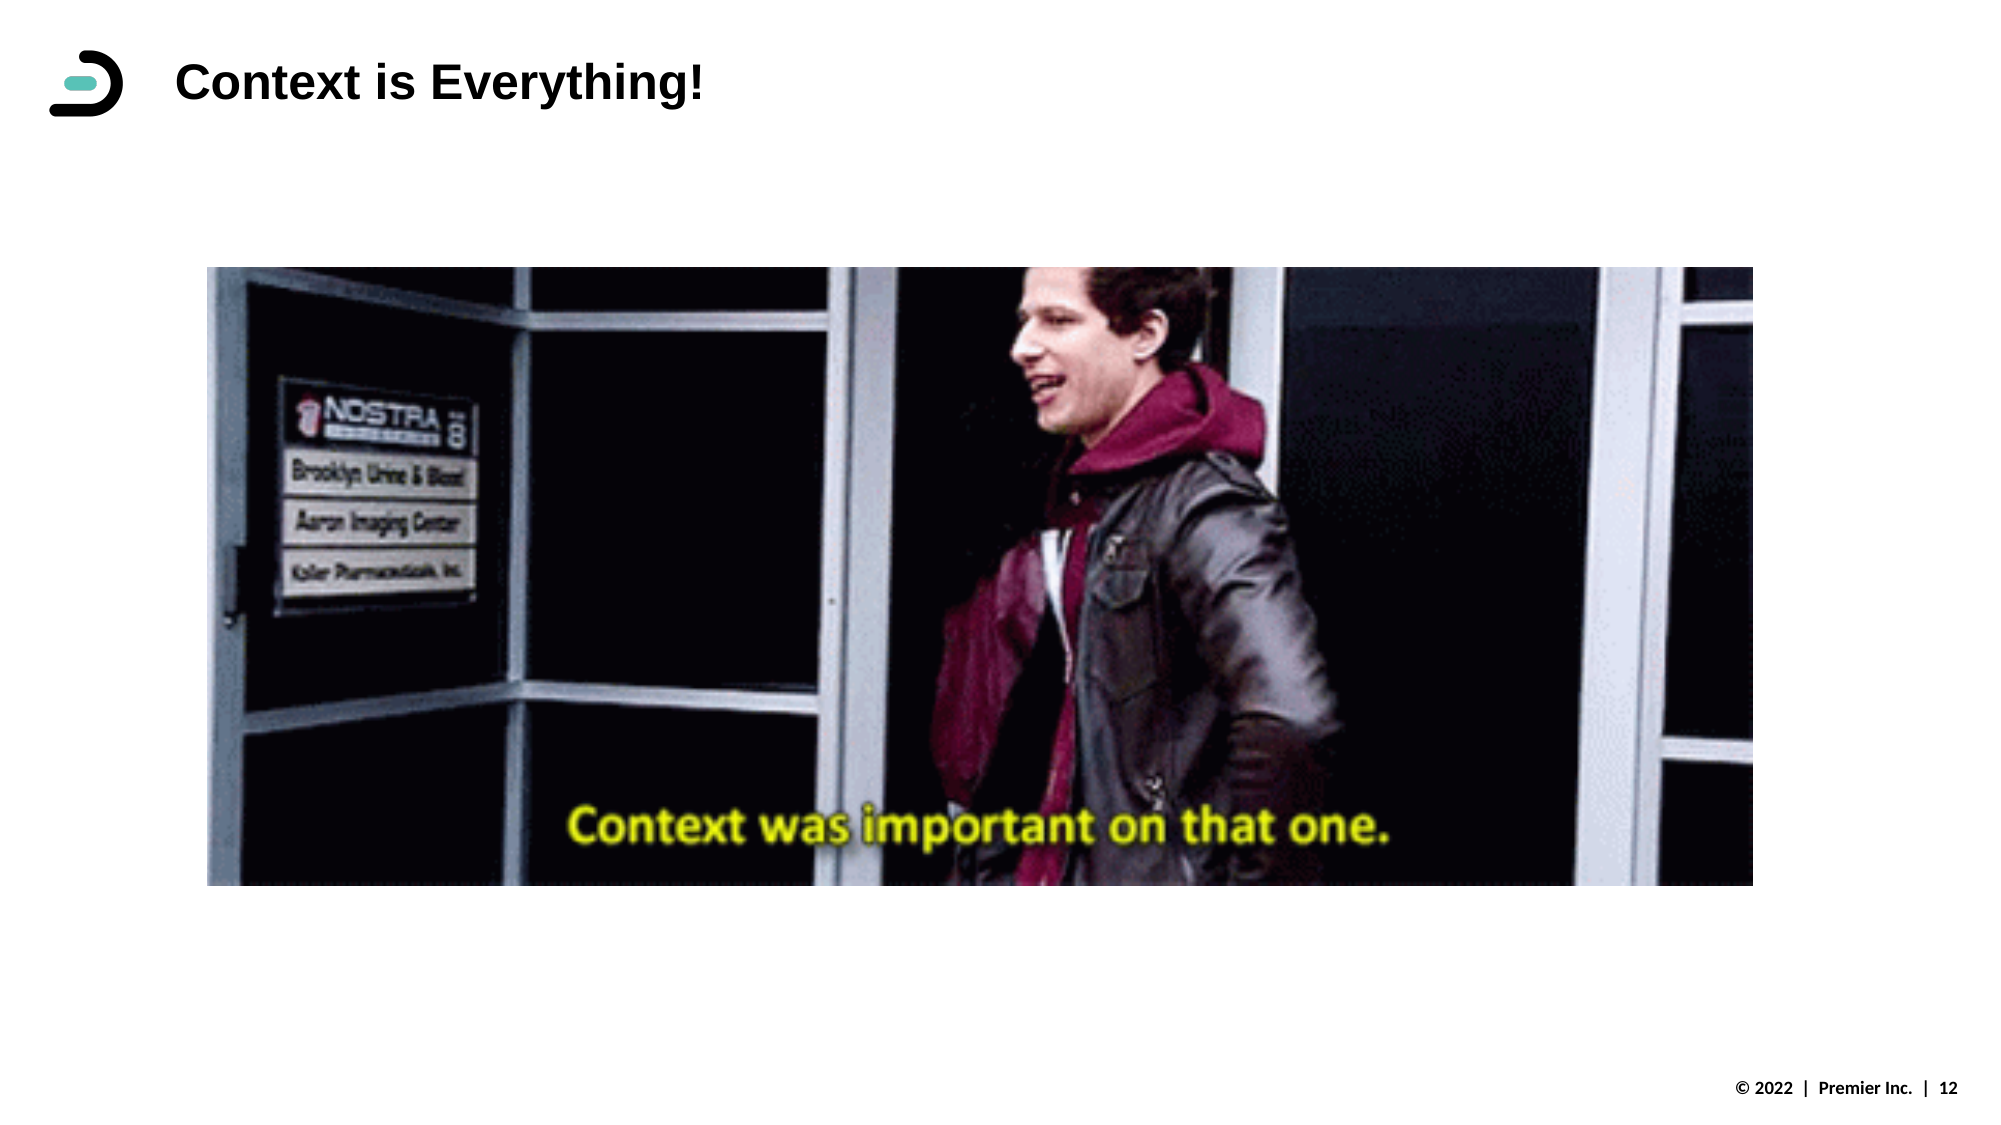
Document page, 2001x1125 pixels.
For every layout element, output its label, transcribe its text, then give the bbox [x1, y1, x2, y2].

picture [49, 50, 136, 117]
picture [207, 267, 1753, 886]
title Context is Everything! [174, 35, 1952, 132]
